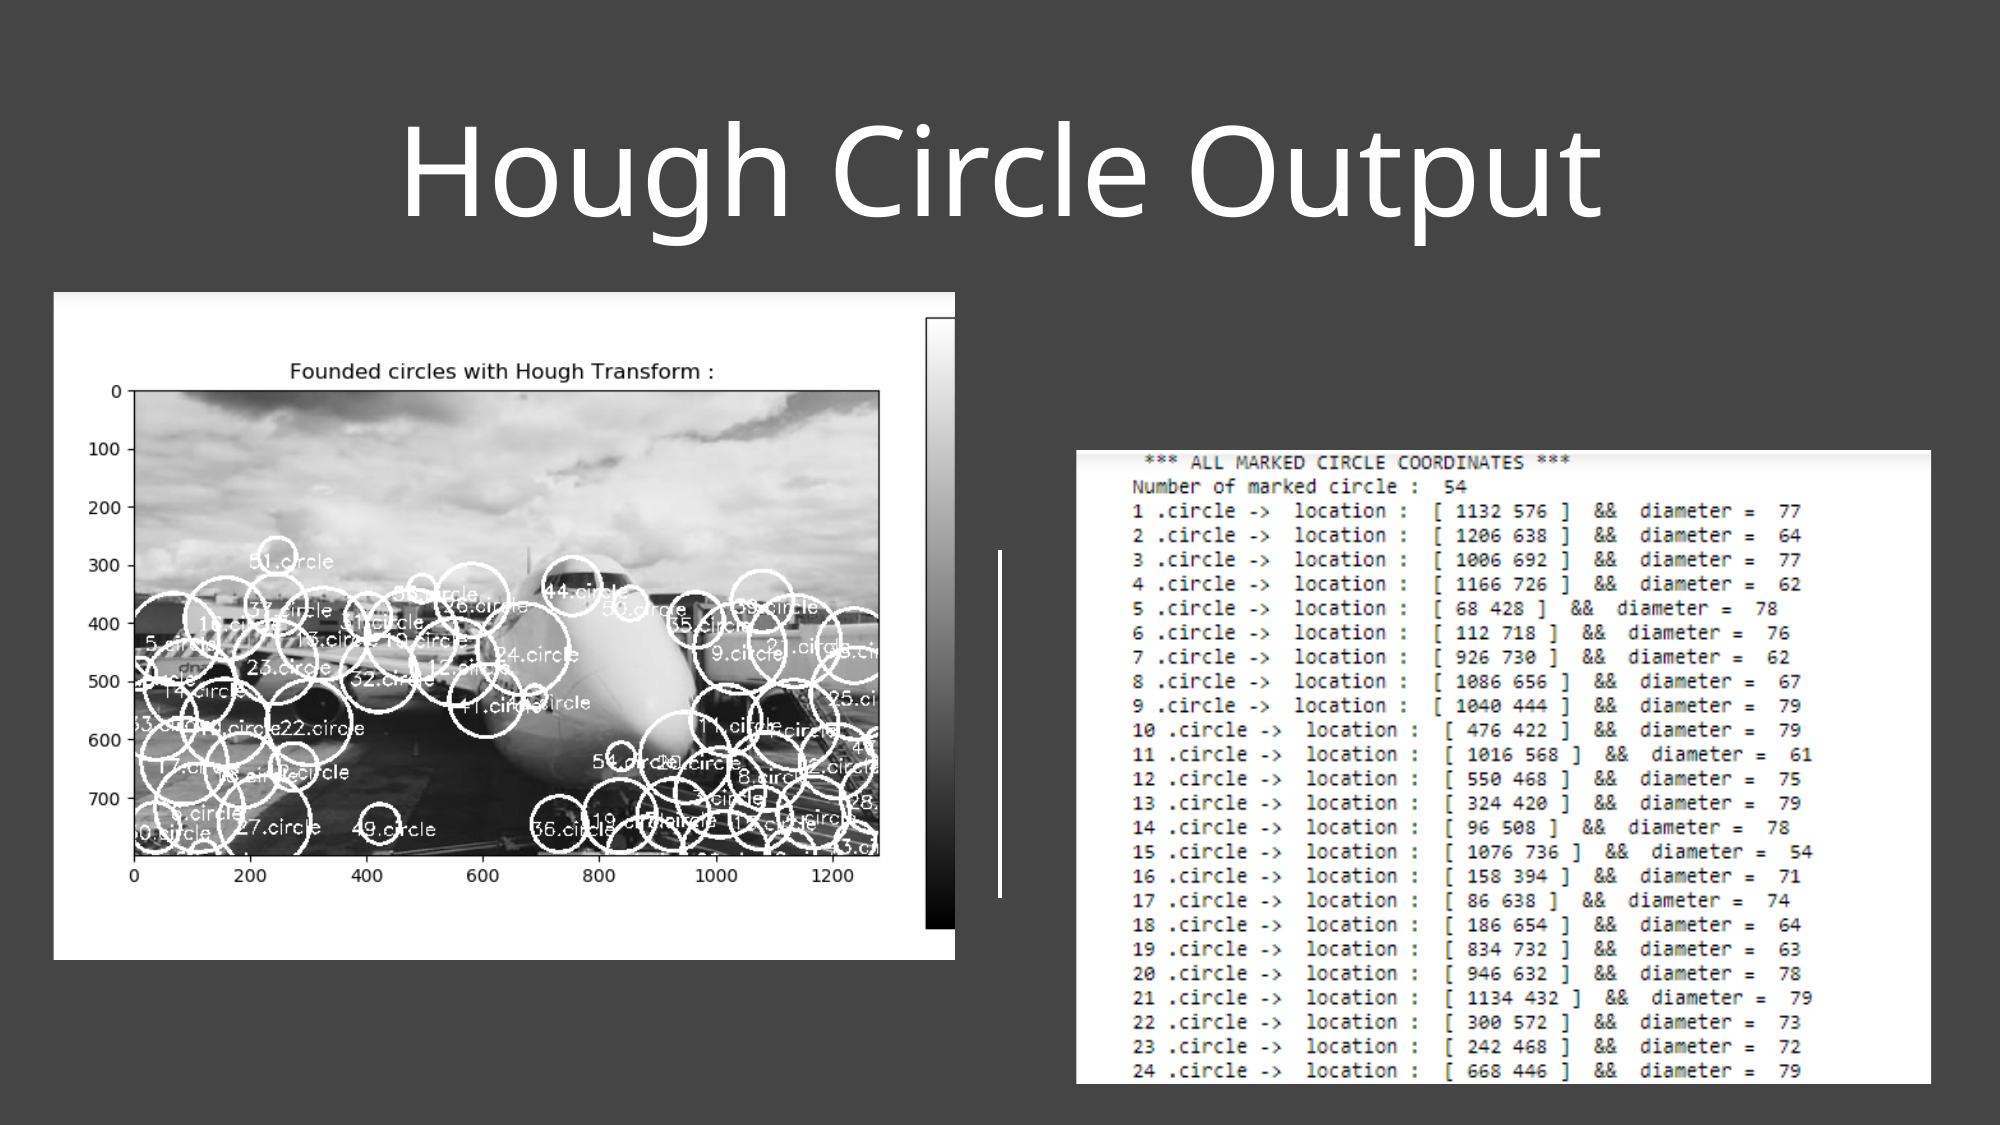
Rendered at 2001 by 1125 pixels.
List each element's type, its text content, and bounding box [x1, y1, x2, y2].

picture [1076, 450, 1932, 1084]
title Hough Circle Output [117, 52, 1883, 251]
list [53, 292, 955, 960]
